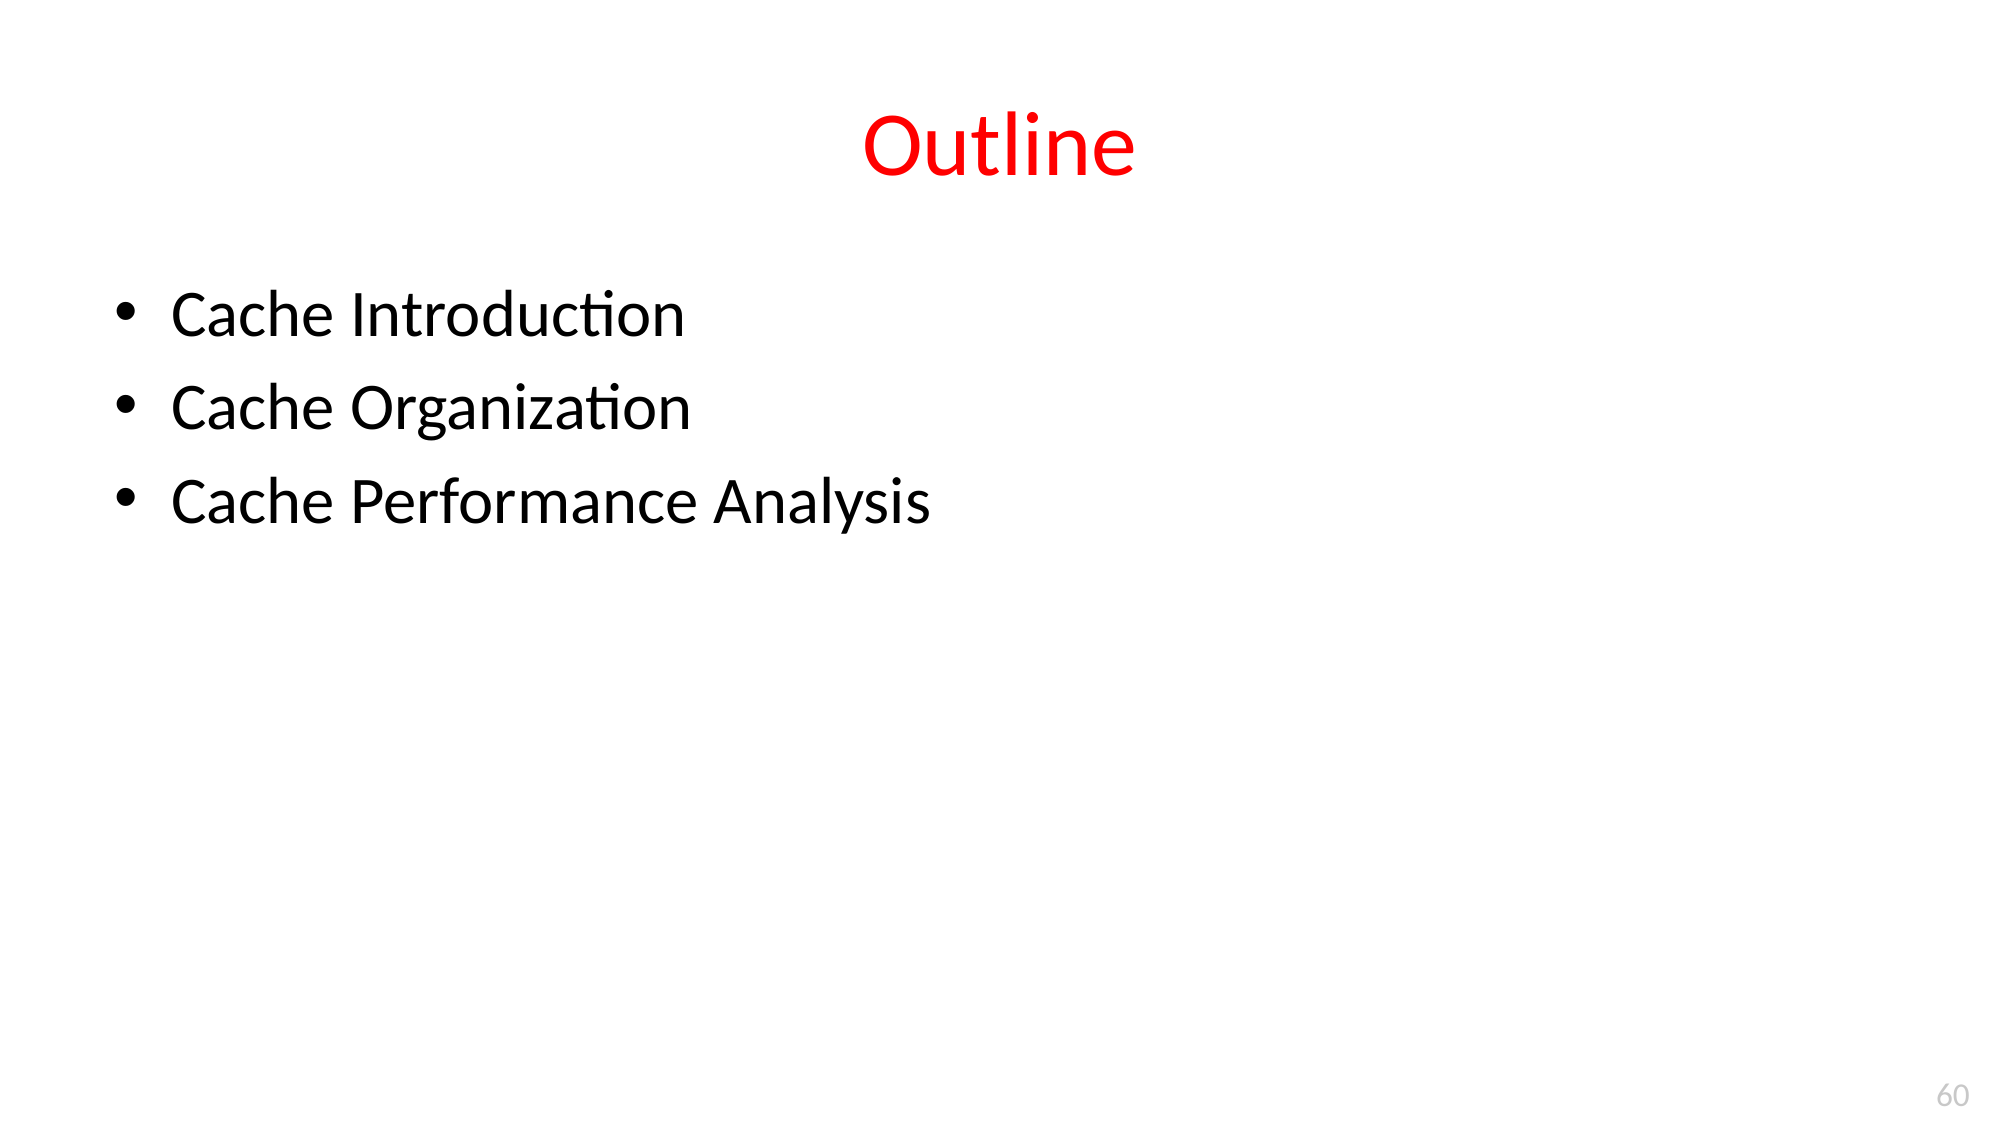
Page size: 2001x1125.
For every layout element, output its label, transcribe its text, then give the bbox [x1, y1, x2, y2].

slide_number 60 [1884, 1061, 1985, 1125]
title Outline [99, 45, 1900, 233]
list Cache Introduction Cache Organization Cache Performance Analysis [99, 262, 1900, 1005]
